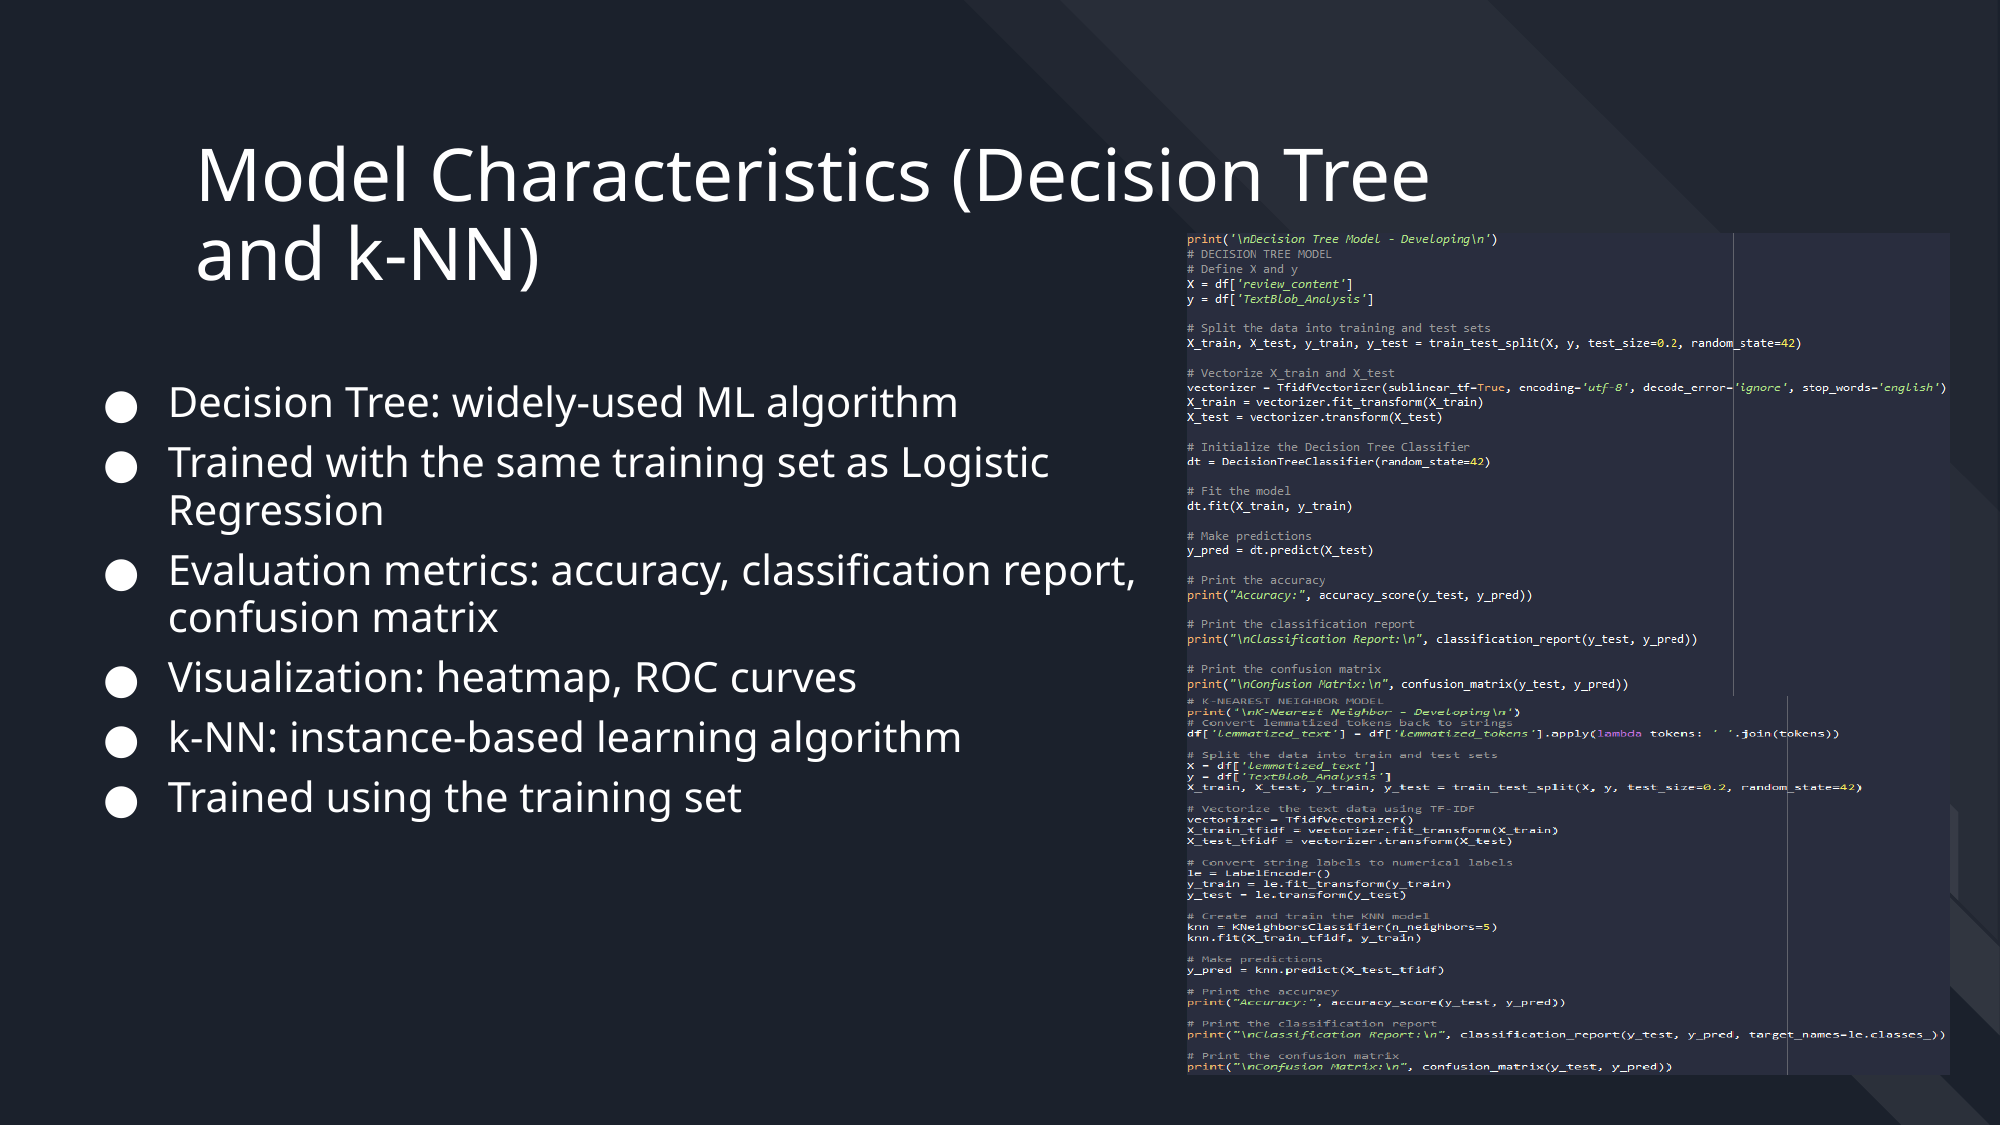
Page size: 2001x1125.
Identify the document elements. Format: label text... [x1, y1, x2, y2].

list Decision Tree: widely-used ML algorithm Trained with the same training set as Logistic Regression Evaluation metrics: accuracy, classification report, confusion matrix Visualization: heatmap, ROC curves k-NN: instance-based learning algorithm Trained using the training set [77, 372, 1180, 968]
title Model Characteristics (Decision Tree and k-NN) [180, 130, 1537, 372]
picture [1185, 233, 1951, 1076]
